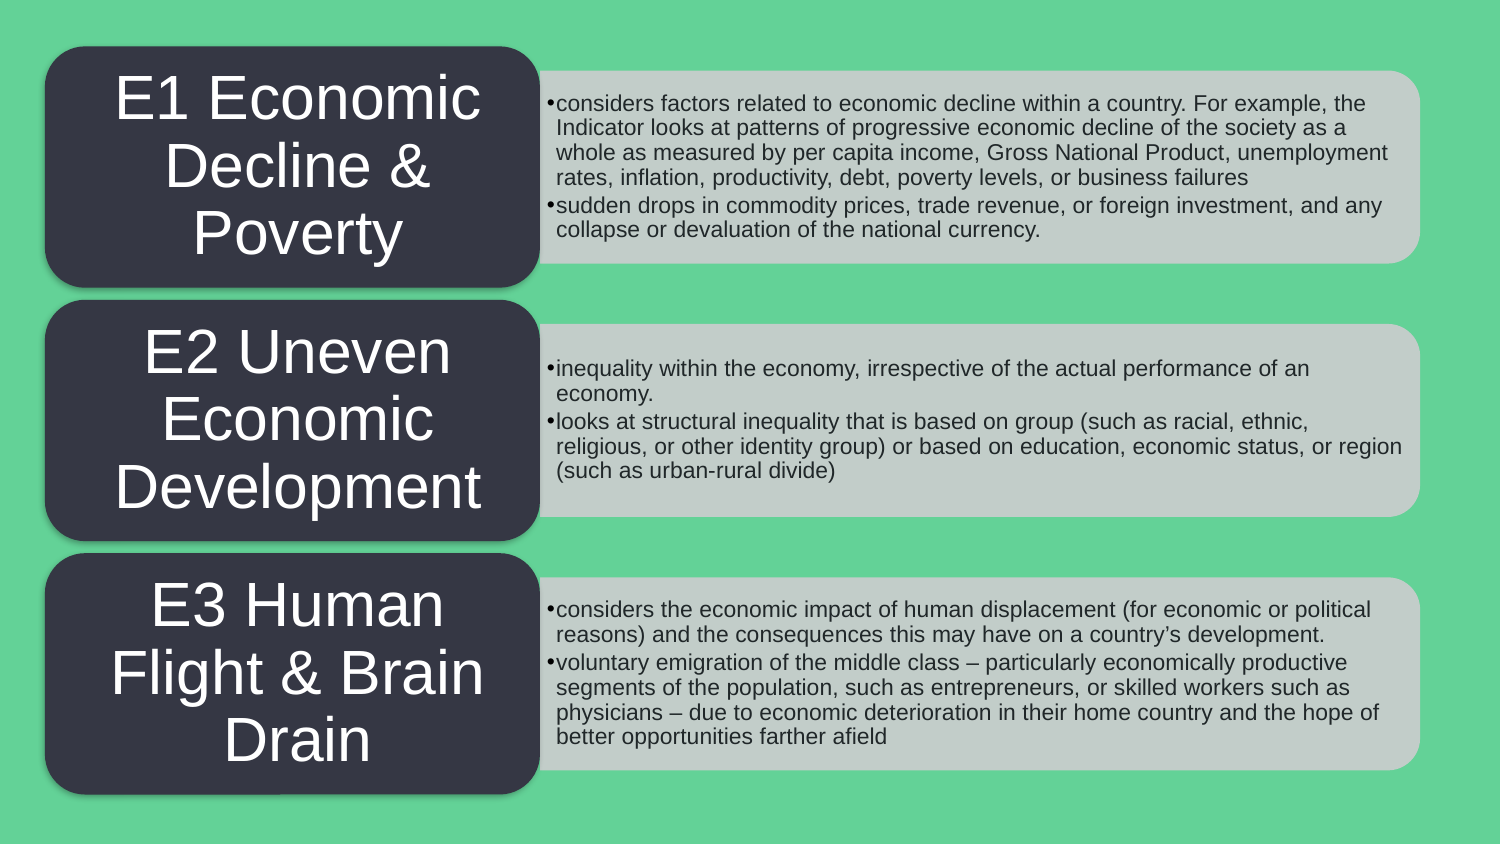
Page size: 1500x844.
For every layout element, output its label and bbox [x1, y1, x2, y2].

text_box [44, 45, 1421, 796]
